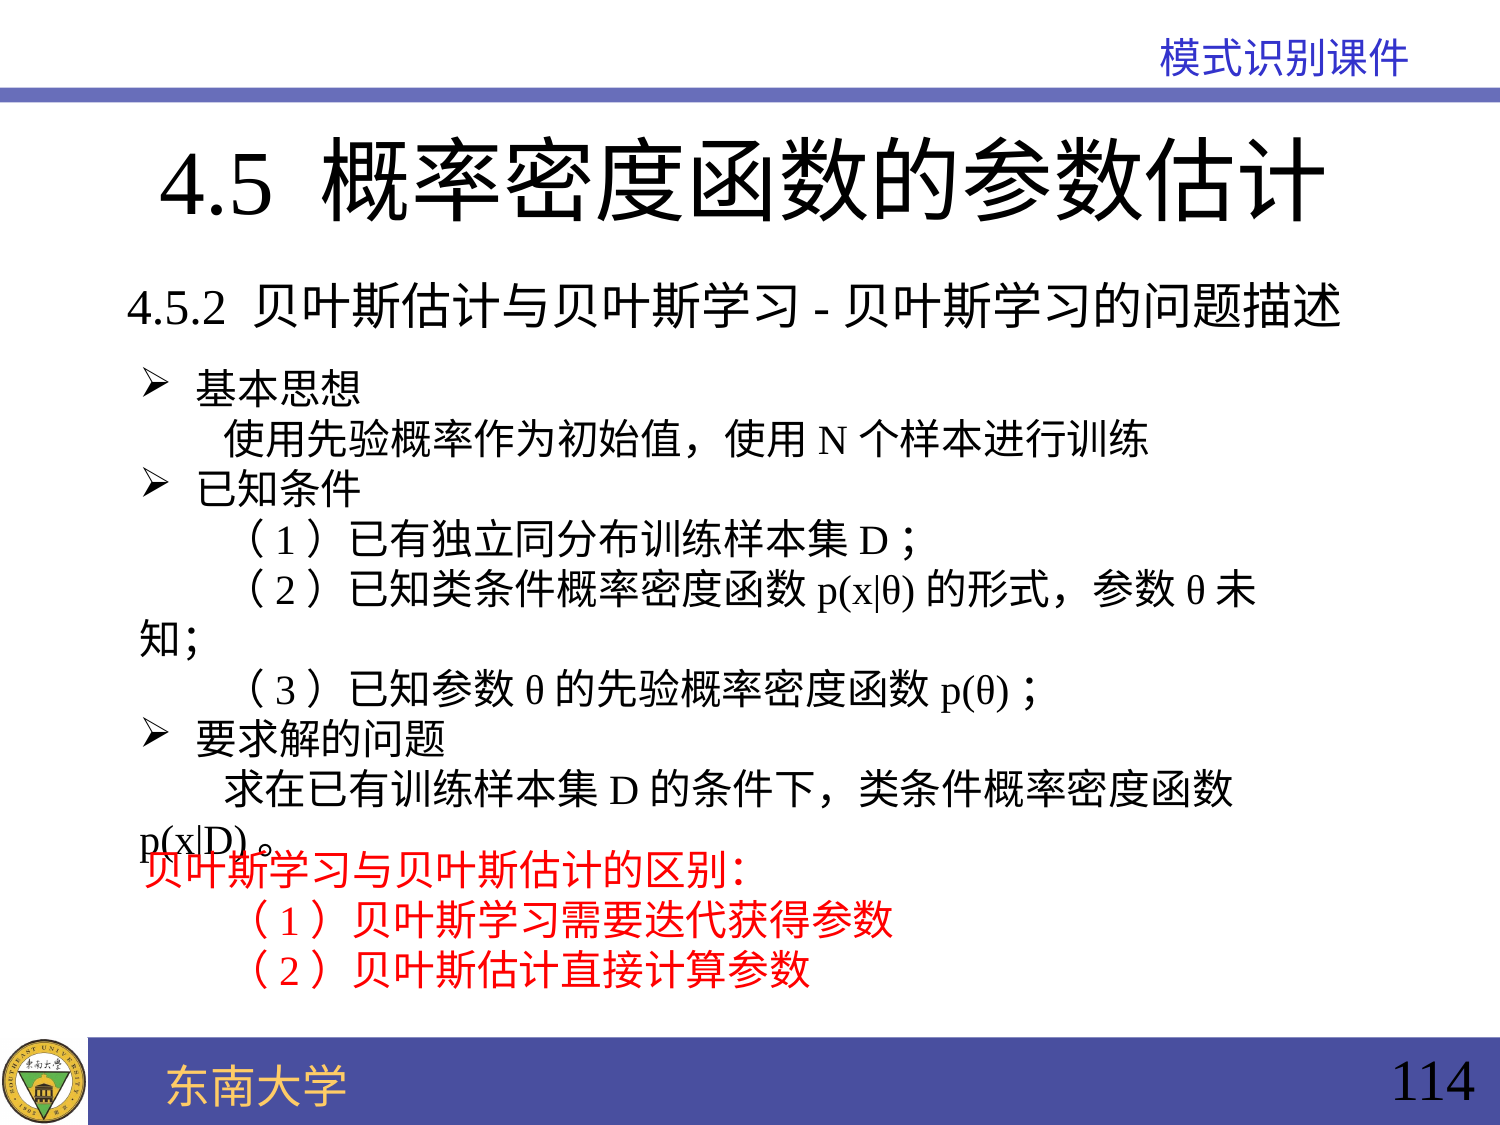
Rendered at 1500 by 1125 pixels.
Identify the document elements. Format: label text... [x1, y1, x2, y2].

text_box 4.5.2 贝叶斯估计与贝叶斯学习-贝叶斯学习的问题描述 [112, 267, 1357, 342]
text_box 114 [1376, 1034, 1500, 1120]
picture [0, 1038, 88, 1125]
text_box 贝叶斯学习与贝叶斯估计的区别： （1）贝叶斯学习需要迭代获得参数 （2）贝叶斯估计直接计算参数 [128, 836, 910, 1002]
text_box 4.5 概率密度函数的参数估计 [112, 99, 1376, 256]
text_box 基本思想 使用先验概率作为初始值，使用N个样本进行训练 已知条件 （1）已有独立同分布训练样本集D； （2）已知类条件概率密度函数p(x|θ)的形式，参数θ未知； （3）已知参数θ的先验概率密度函数p(θ)； 要求解的问题 求在已有训练样本集D的条件下，类条件概率密度函数p(x|D)。 [124, 355, 1317, 870]
